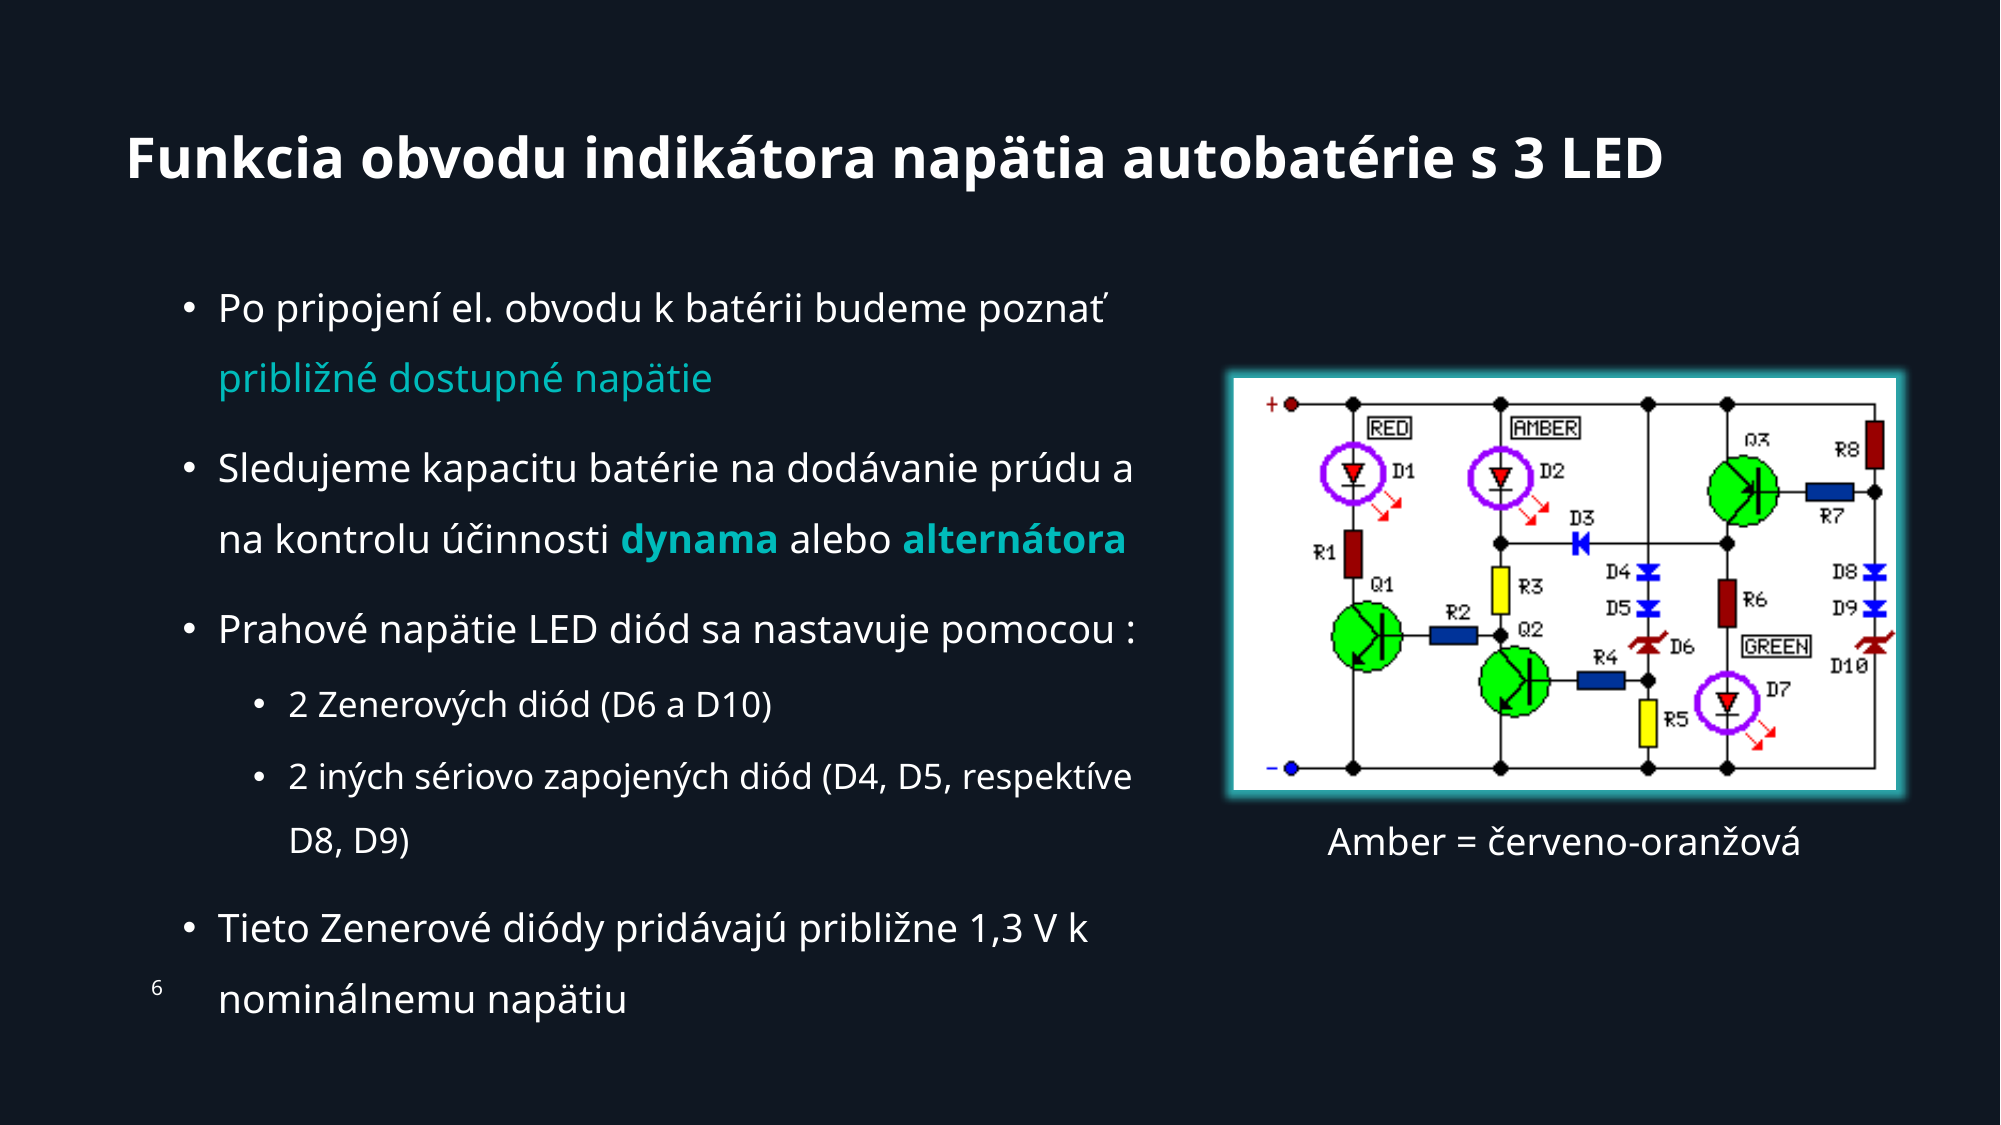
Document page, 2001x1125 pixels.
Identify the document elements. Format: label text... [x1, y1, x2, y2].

title Funkcia obvodu indikátora napätia autobatérie s 3 LED [110, 106, 1865, 214]
text_box Amber = červeno-oranžová [1233, 810, 1896, 871]
list Po pripojení el. obvodu k batérii budeme poznať približné dostupné napätie Sledujeme kapacitu batérie na dodávanie prúdu a na kontrolu účinnosti dynama alebo alternátora Prahové napätie LED diód sa nastavuje pomocou : 2 Zenerových diód (D6 a D10) 2 iných sériovo zapojených diód (D4, D5, respektíve D8, D9) Tieto Zenerové diódy pridávajú približne 1,3 V k nominálnemu napätiu [167, 251, 1158, 1046]
picture [1233, 378, 1896, 790]
slide_number 6 [127, 964, 167, 1014]
